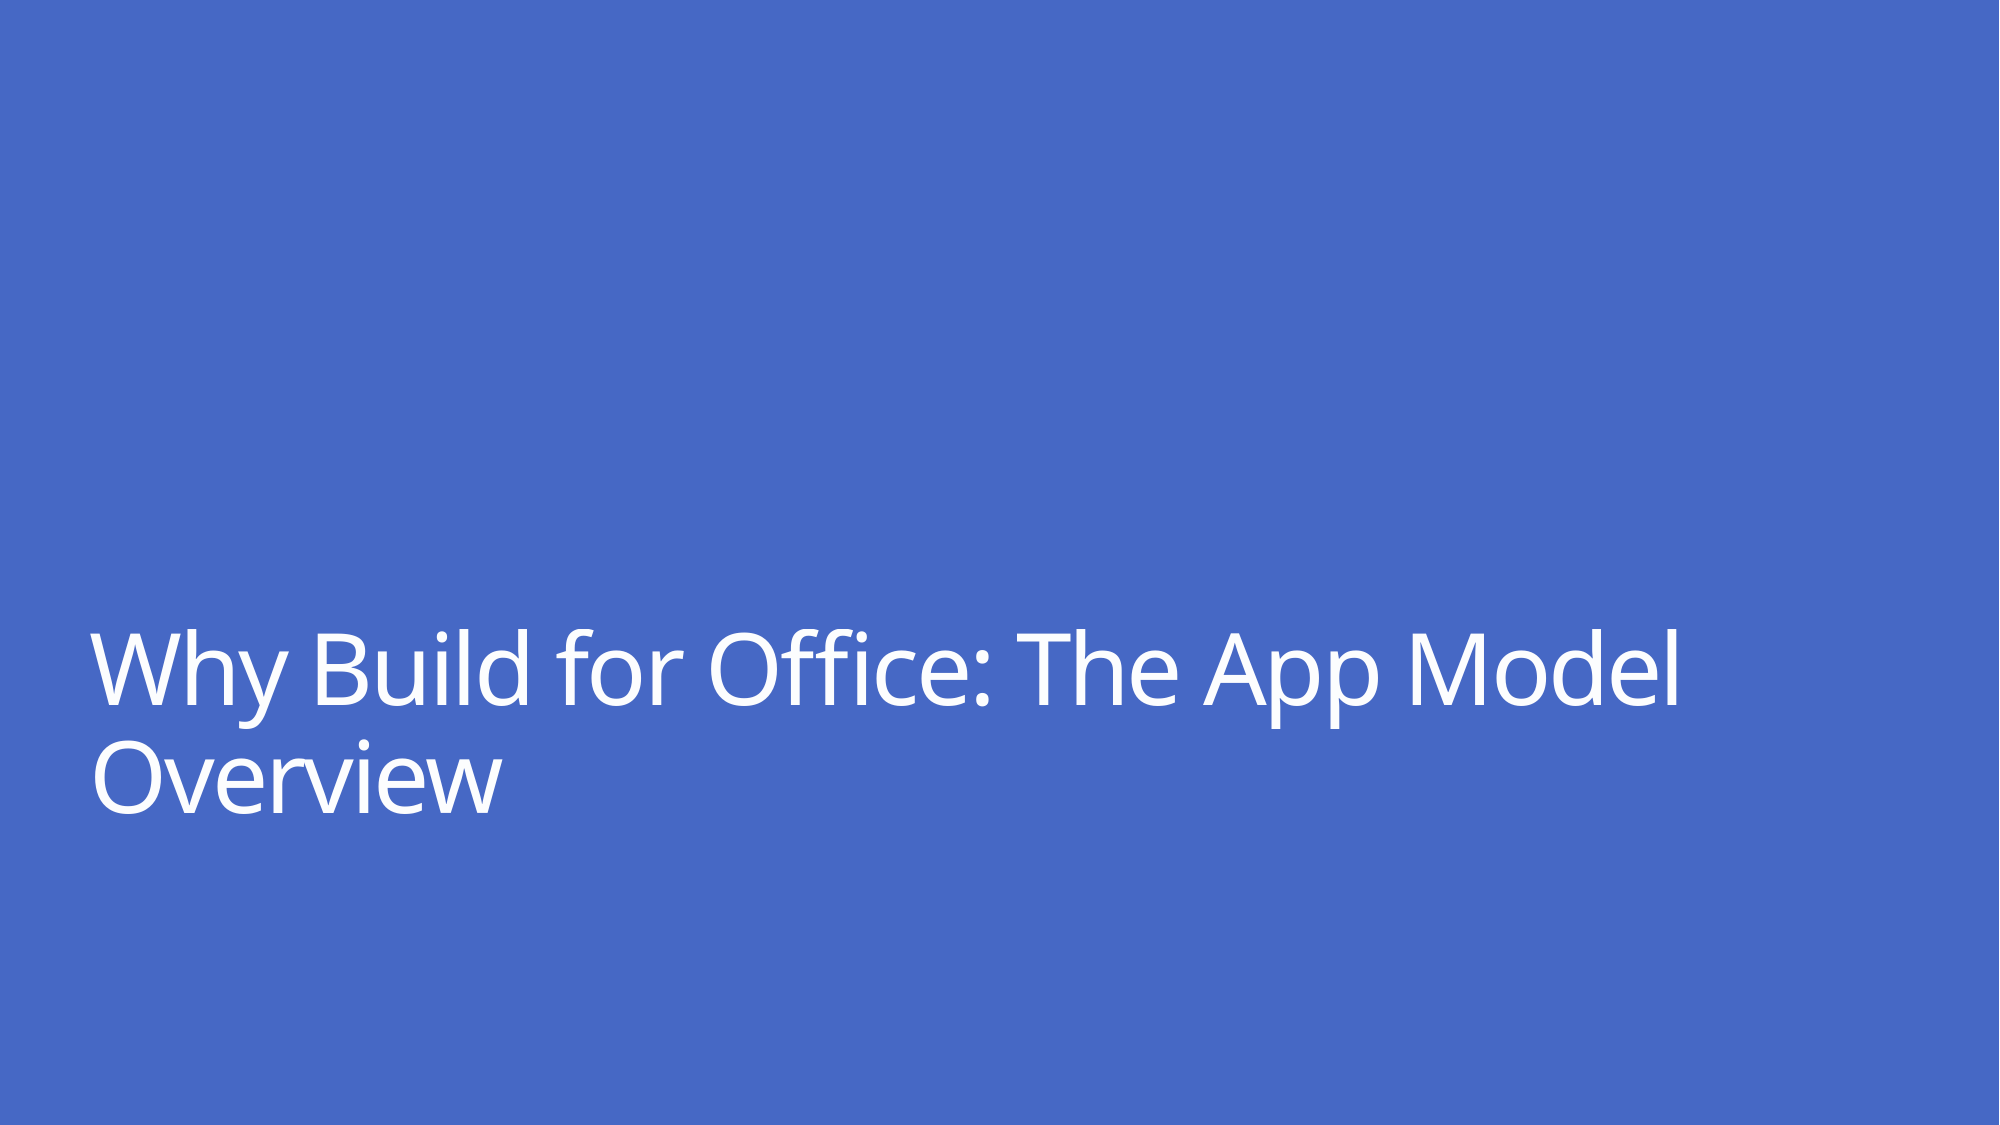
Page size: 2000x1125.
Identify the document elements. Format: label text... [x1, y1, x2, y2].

title Why Build for Office: The App Model Overview [89, 619, 1953, 937]
